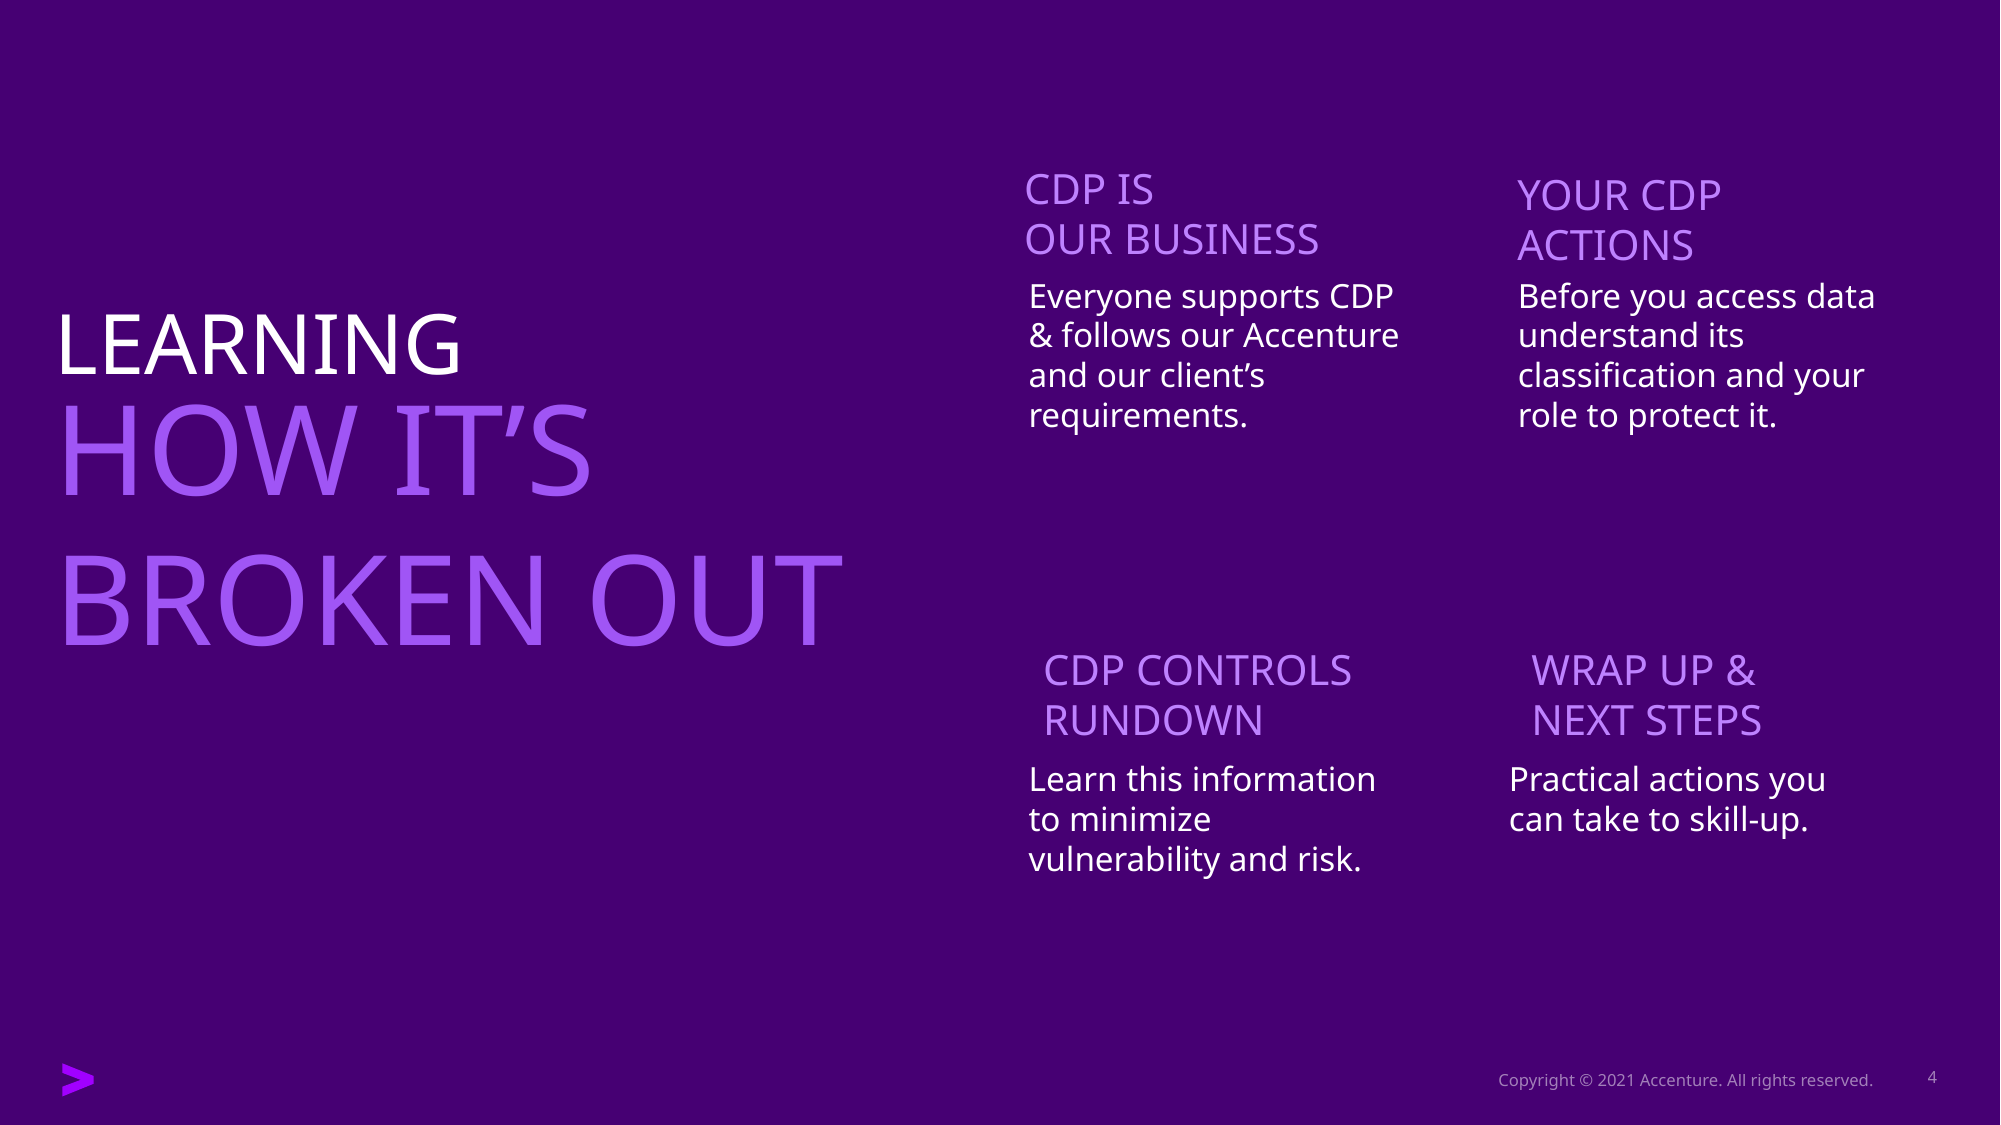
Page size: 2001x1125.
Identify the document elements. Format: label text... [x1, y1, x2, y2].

list Practical actions you can take to skill-up. [1508, 758, 1887, 871]
footer Copyright © 2021 Accenture. All rights reserved. [1353, 1069, 1874, 1091]
text_box HOW IT’S BROKEN OUT [54, 370, 1946, 503]
list Everyone supports CDP & follows our Accenture and our client’s requirements. [1028, 274, 1407, 370]
list Learn this information to minimize vulnerability and risk. [1028, 758, 1407, 871]
list CDP IS OUR BUSINESS [1024, 161, 1343, 263]
text_box CDP CONTROLS RUNDOWN [1043, 644, 1353, 745]
title LEARNING [54, 302, 728, 370]
slide_number 4 [1874, 1069, 1938, 1091]
text_box WRAP UP & NEXT STEPS [1531, 643, 1763, 744]
list Before you access data understand its classification and your role to protect it. [1508, 274, 1887, 370]
text_box YOUR CDP ACTIONS [1517, 168, 1723, 269]
